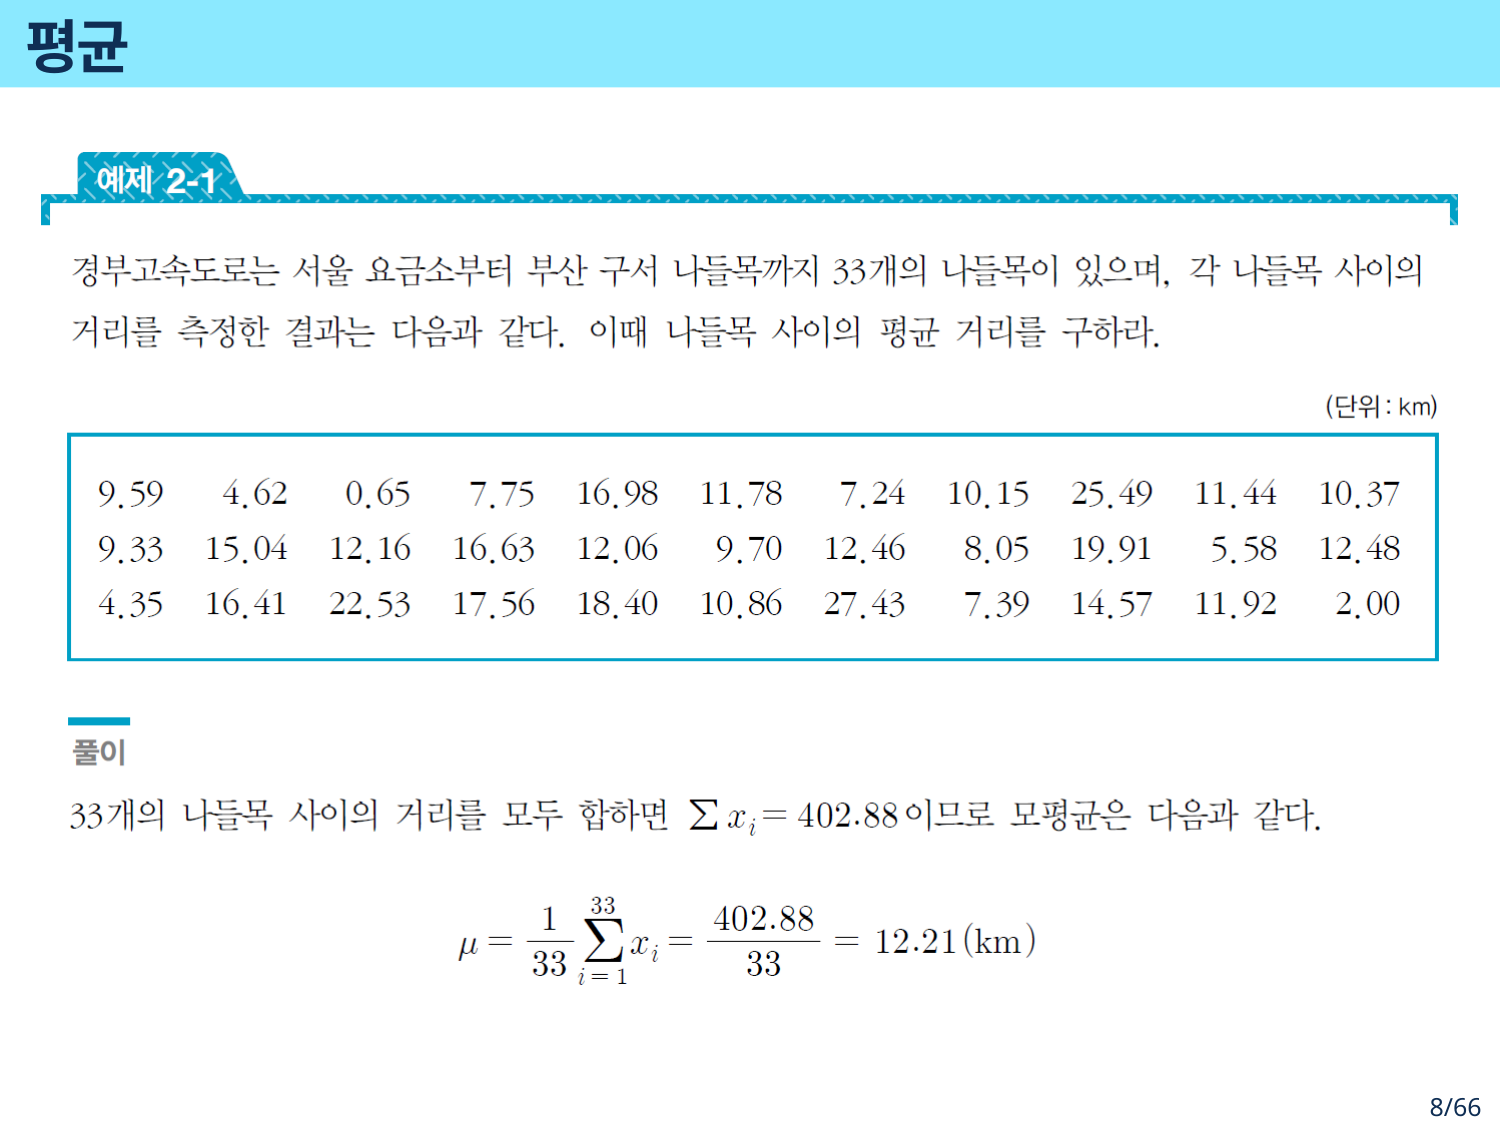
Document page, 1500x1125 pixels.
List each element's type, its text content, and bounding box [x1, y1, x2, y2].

title 평균 [10, 5, 1288, 84]
picture [27, 145, 1478, 995]
